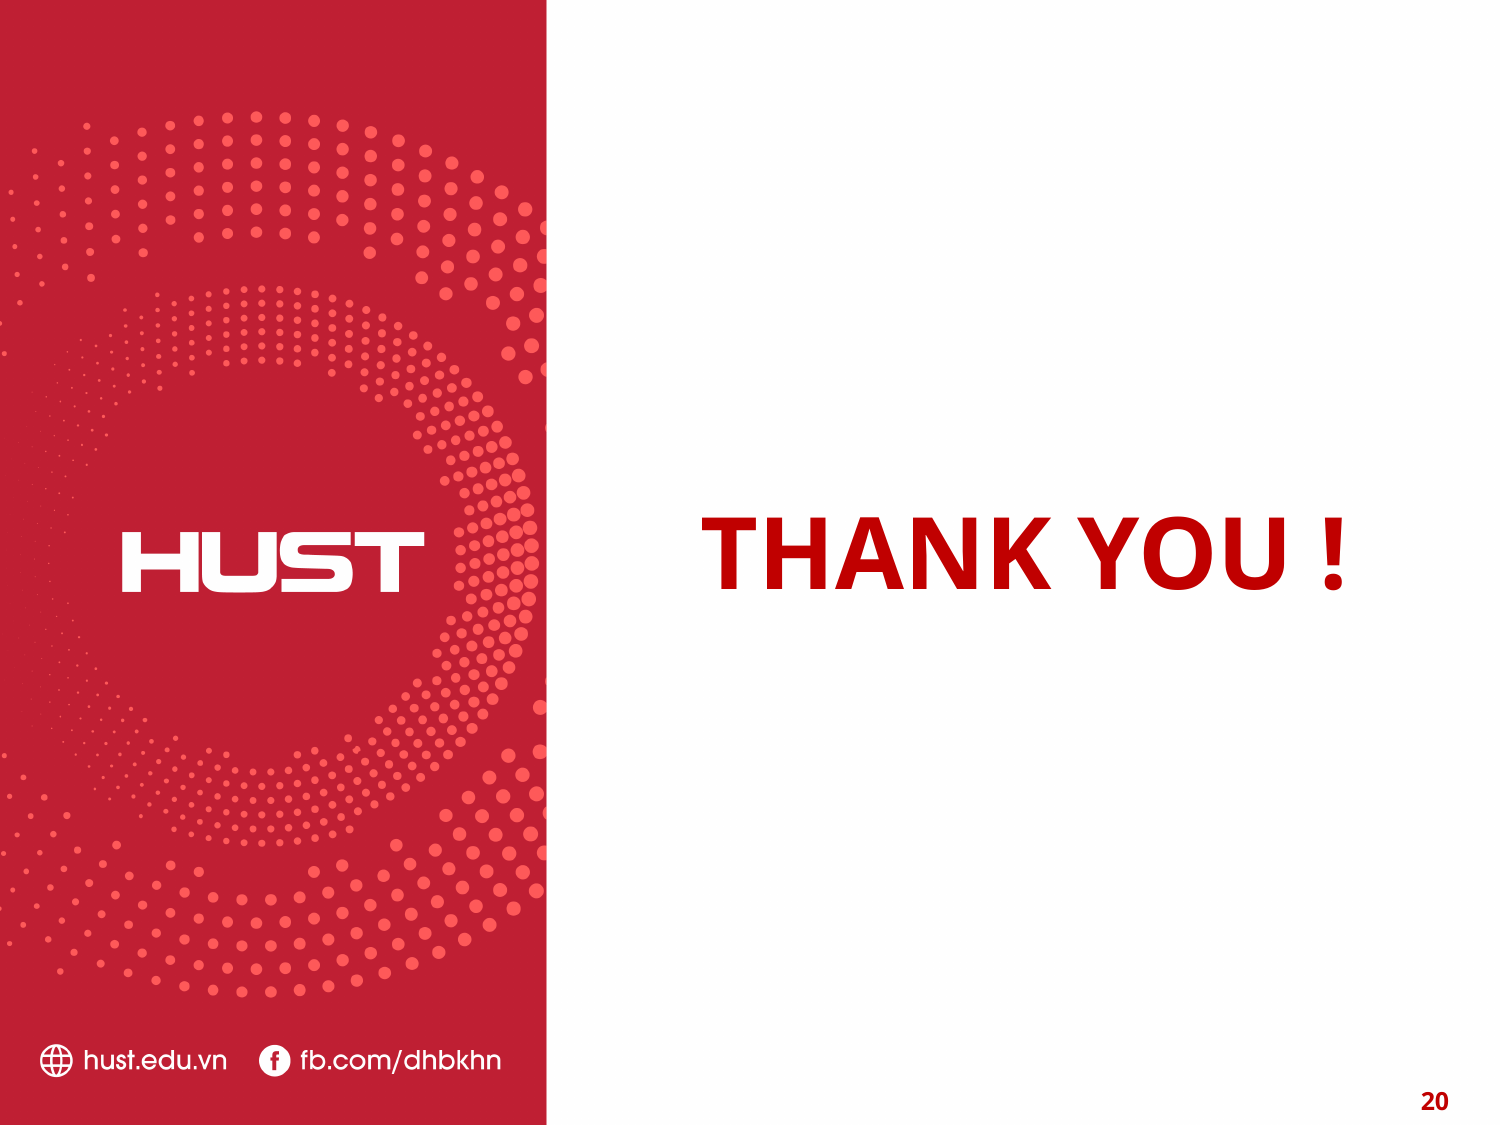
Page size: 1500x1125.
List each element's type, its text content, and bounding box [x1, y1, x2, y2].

picture [0, 0, 1500, 1125]
slide_number 20 [1126, 1078, 1464, 1125]
text_box THANK YOU ! [685, 495, 1375, 630]
